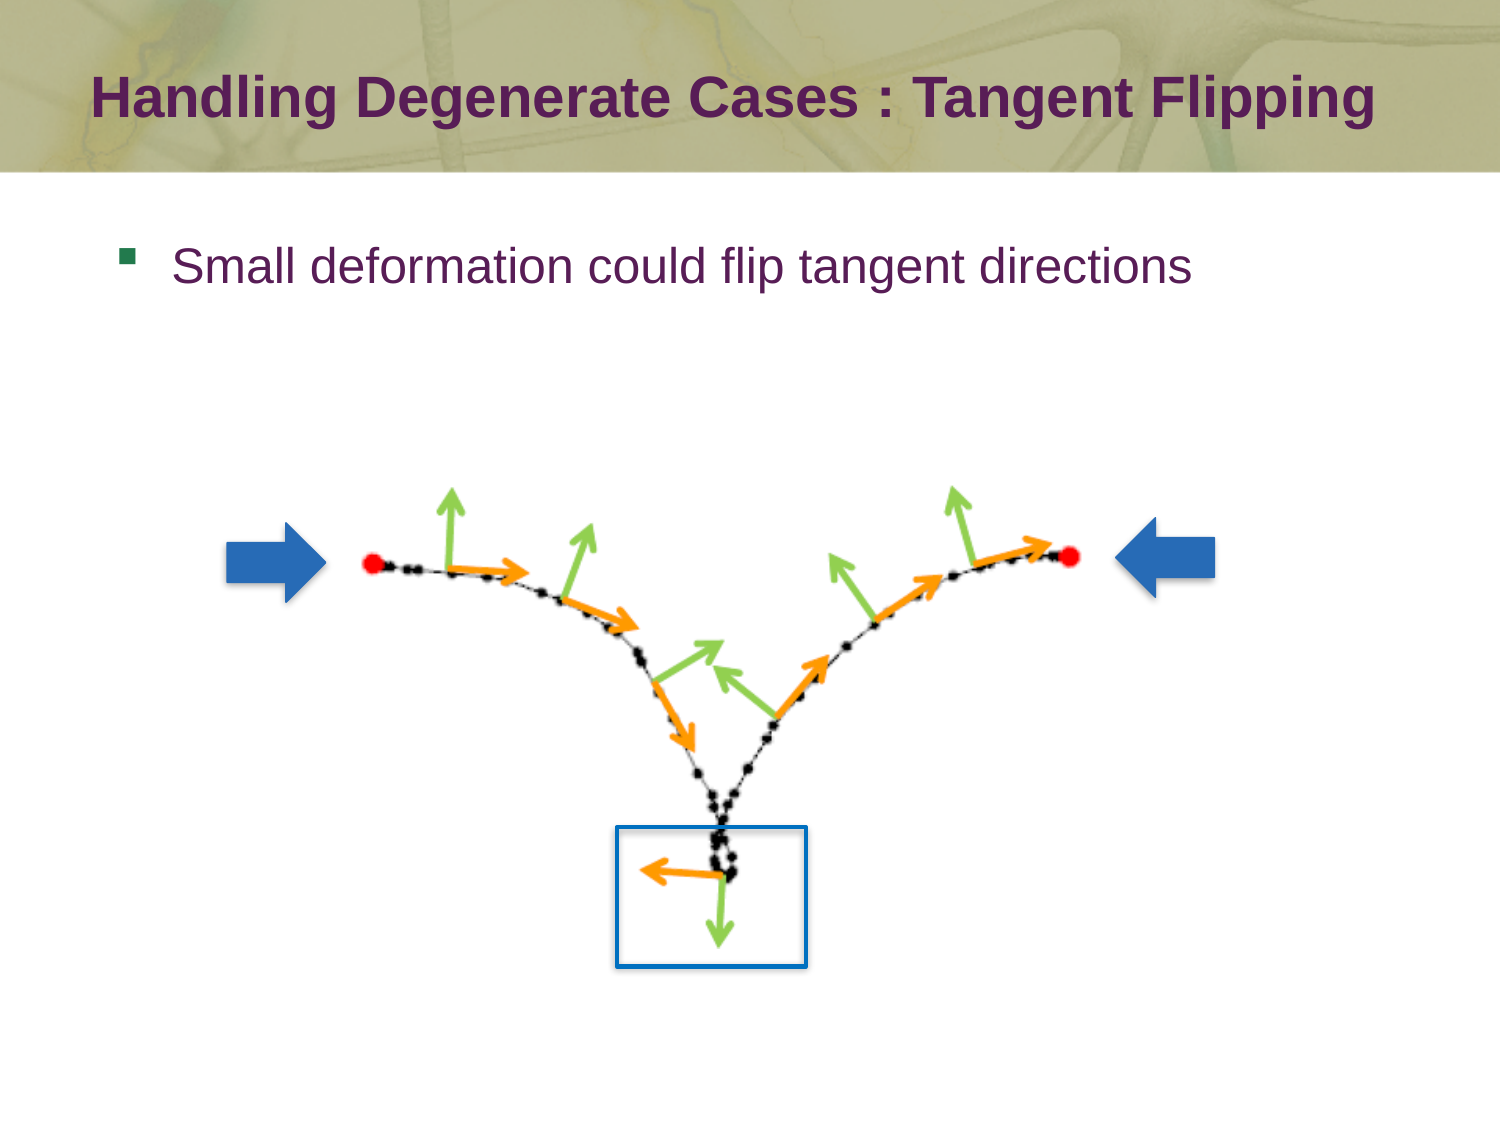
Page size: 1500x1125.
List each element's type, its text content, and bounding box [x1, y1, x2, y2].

picture [0, 0, 1500, 175]
text_box [616, 963, 807, 967]
text_box Small deformation could flip tangent directions [99, 219, 1450, 963]
picture [354, 460, 1088, 949]
text_box Handling Degenerate Cases : Tangent Flipping [74, 45, 1425, 143]
